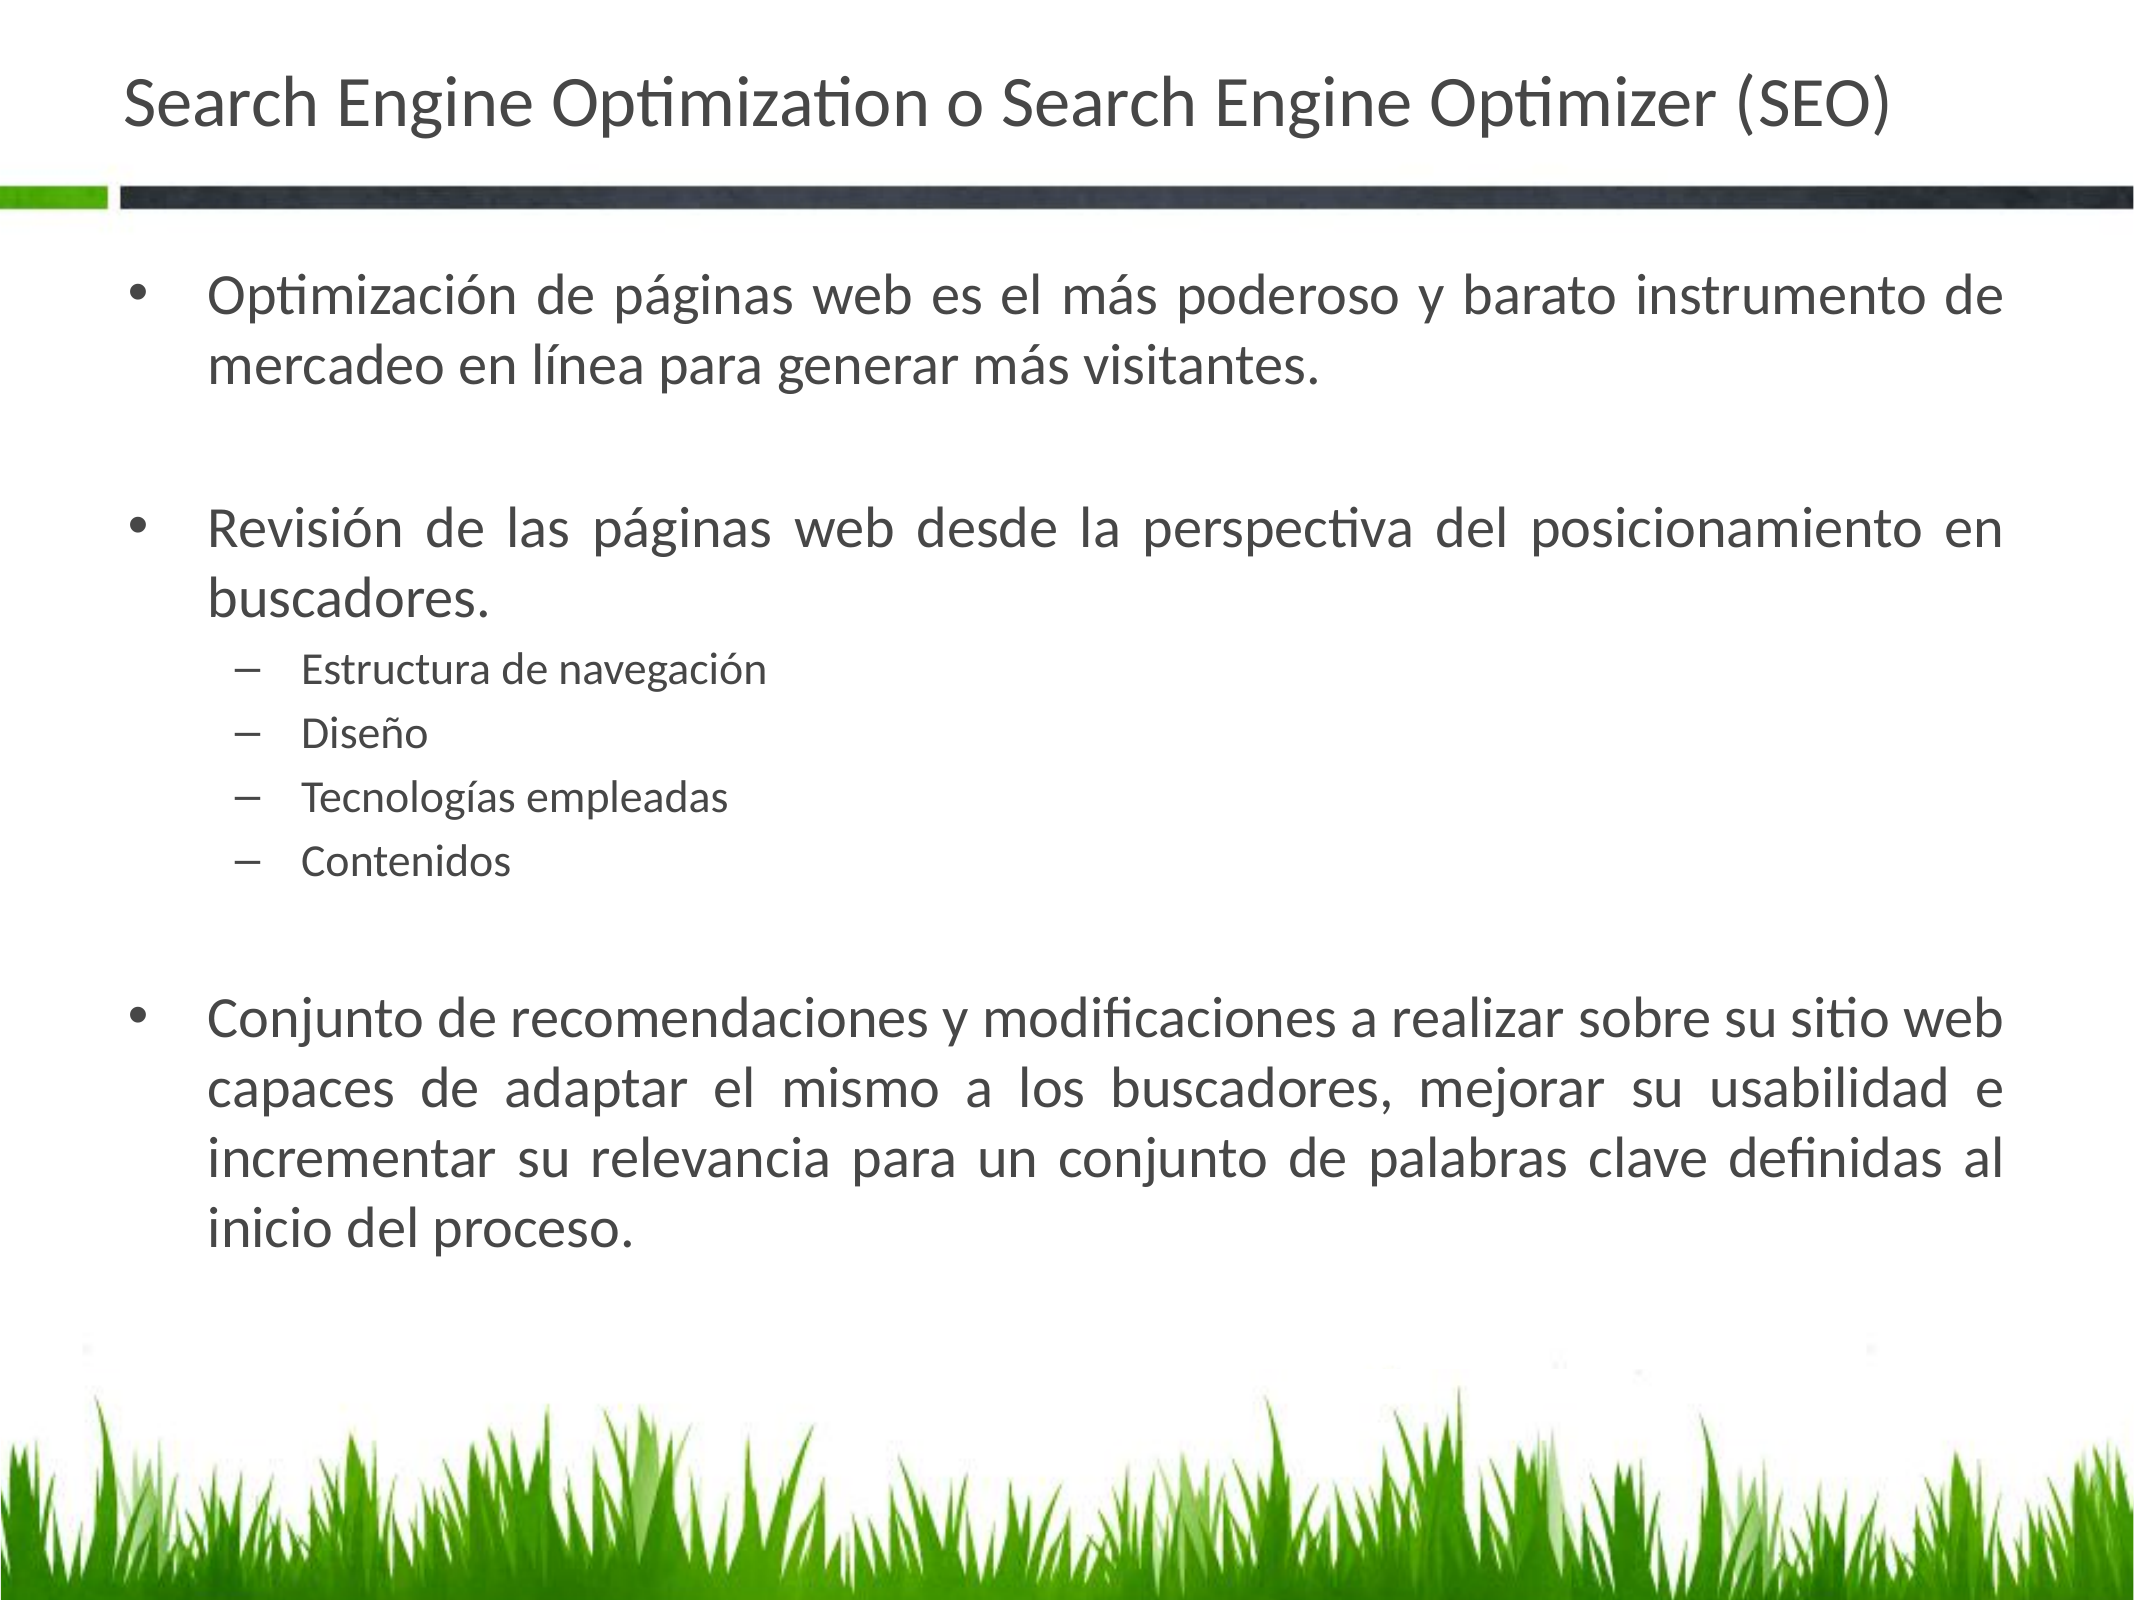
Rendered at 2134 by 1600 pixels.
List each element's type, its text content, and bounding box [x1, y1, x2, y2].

picture [0, 0, 2134, 1600]
list Optimización de páginas web es el más poderoso y barato instrumento de mercadeo en línea para generar más visitantes. Revisión de las páginas web desde la perspectiva del posicionamiento en buscadores. Estructura de navegación Diseño Tecnologías empleadas Contenidos Conjunto de recomendaciones y modificaciones a realizar sobre su sitio web capaces de adaptar el mismo a los buscadores, mejorar su usabilidad e incrementar su relevancia para un conjunto de palabras clave definidas al inicio del proceso. [106, 245, 2027, 1430]
title Search Engine Optimization o Search Engine Optimizer (SEO) [101, 17, 2063, 178]
